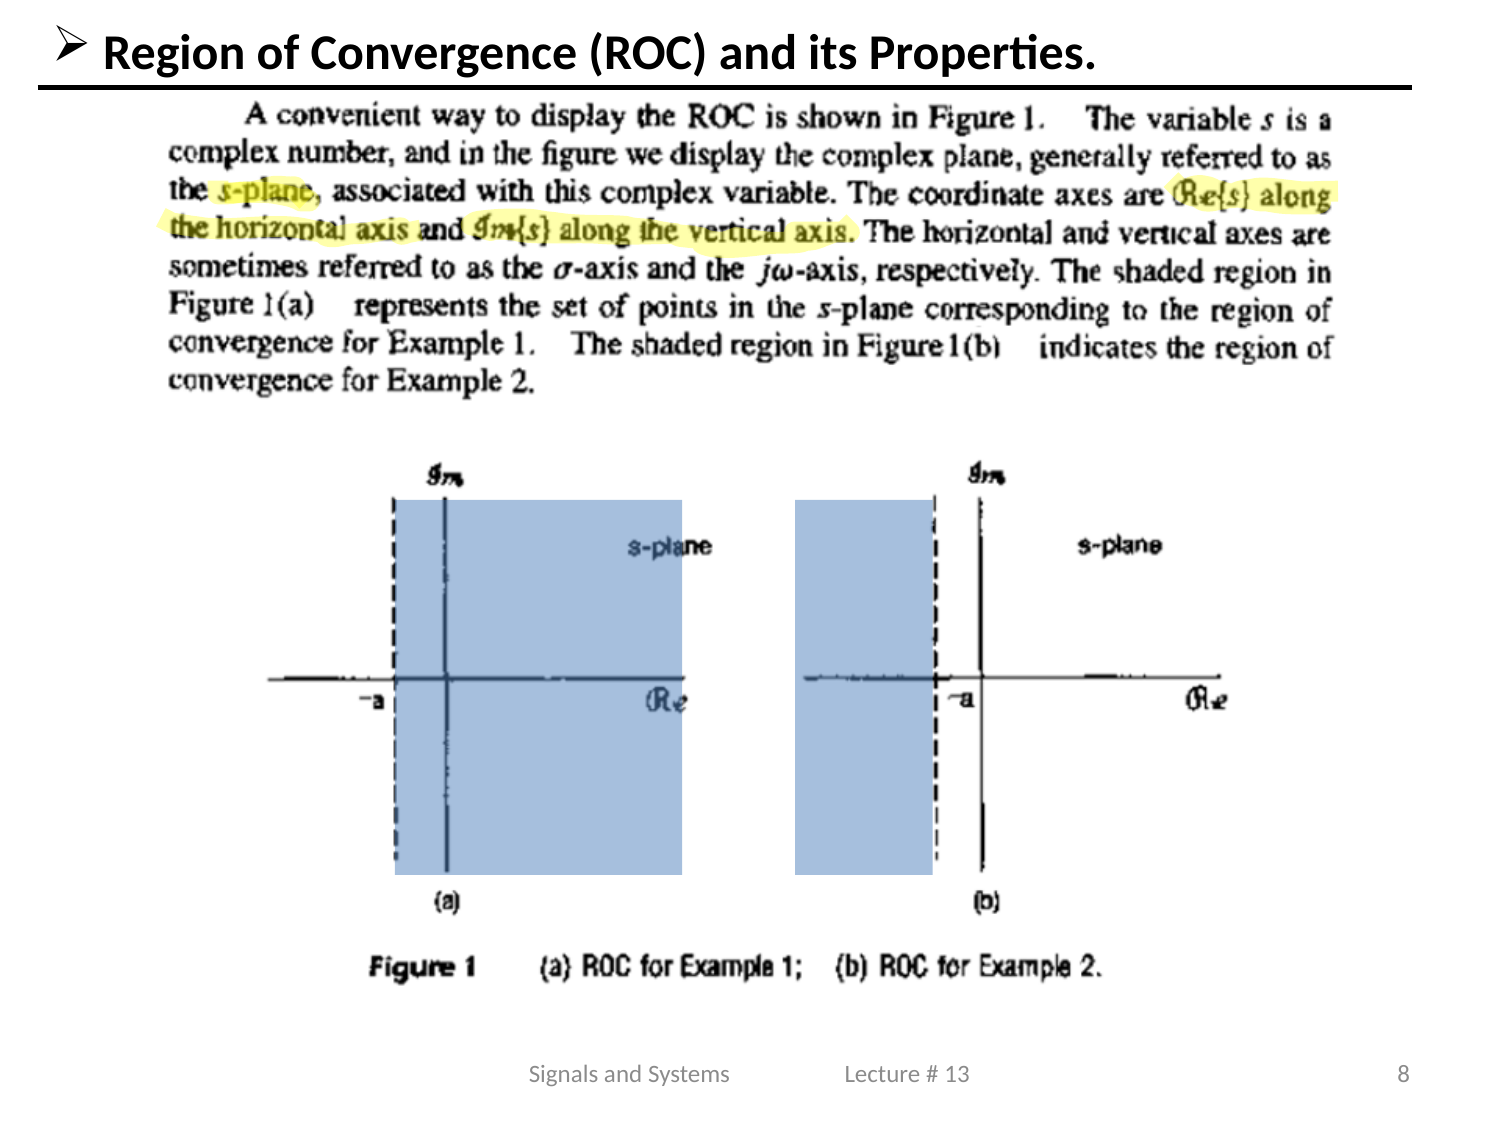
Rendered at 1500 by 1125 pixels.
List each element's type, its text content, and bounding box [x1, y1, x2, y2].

footer Signals and Systems Lecture # 13 [512, 1042, 988, 1103]
slide_number 8 [1074, 1042, 1425, 1103]
picture [149, 96, 1341, 1001]
text_box Region of Convergence (ROC) and its Properties. [37, 12, 1263, 87]
